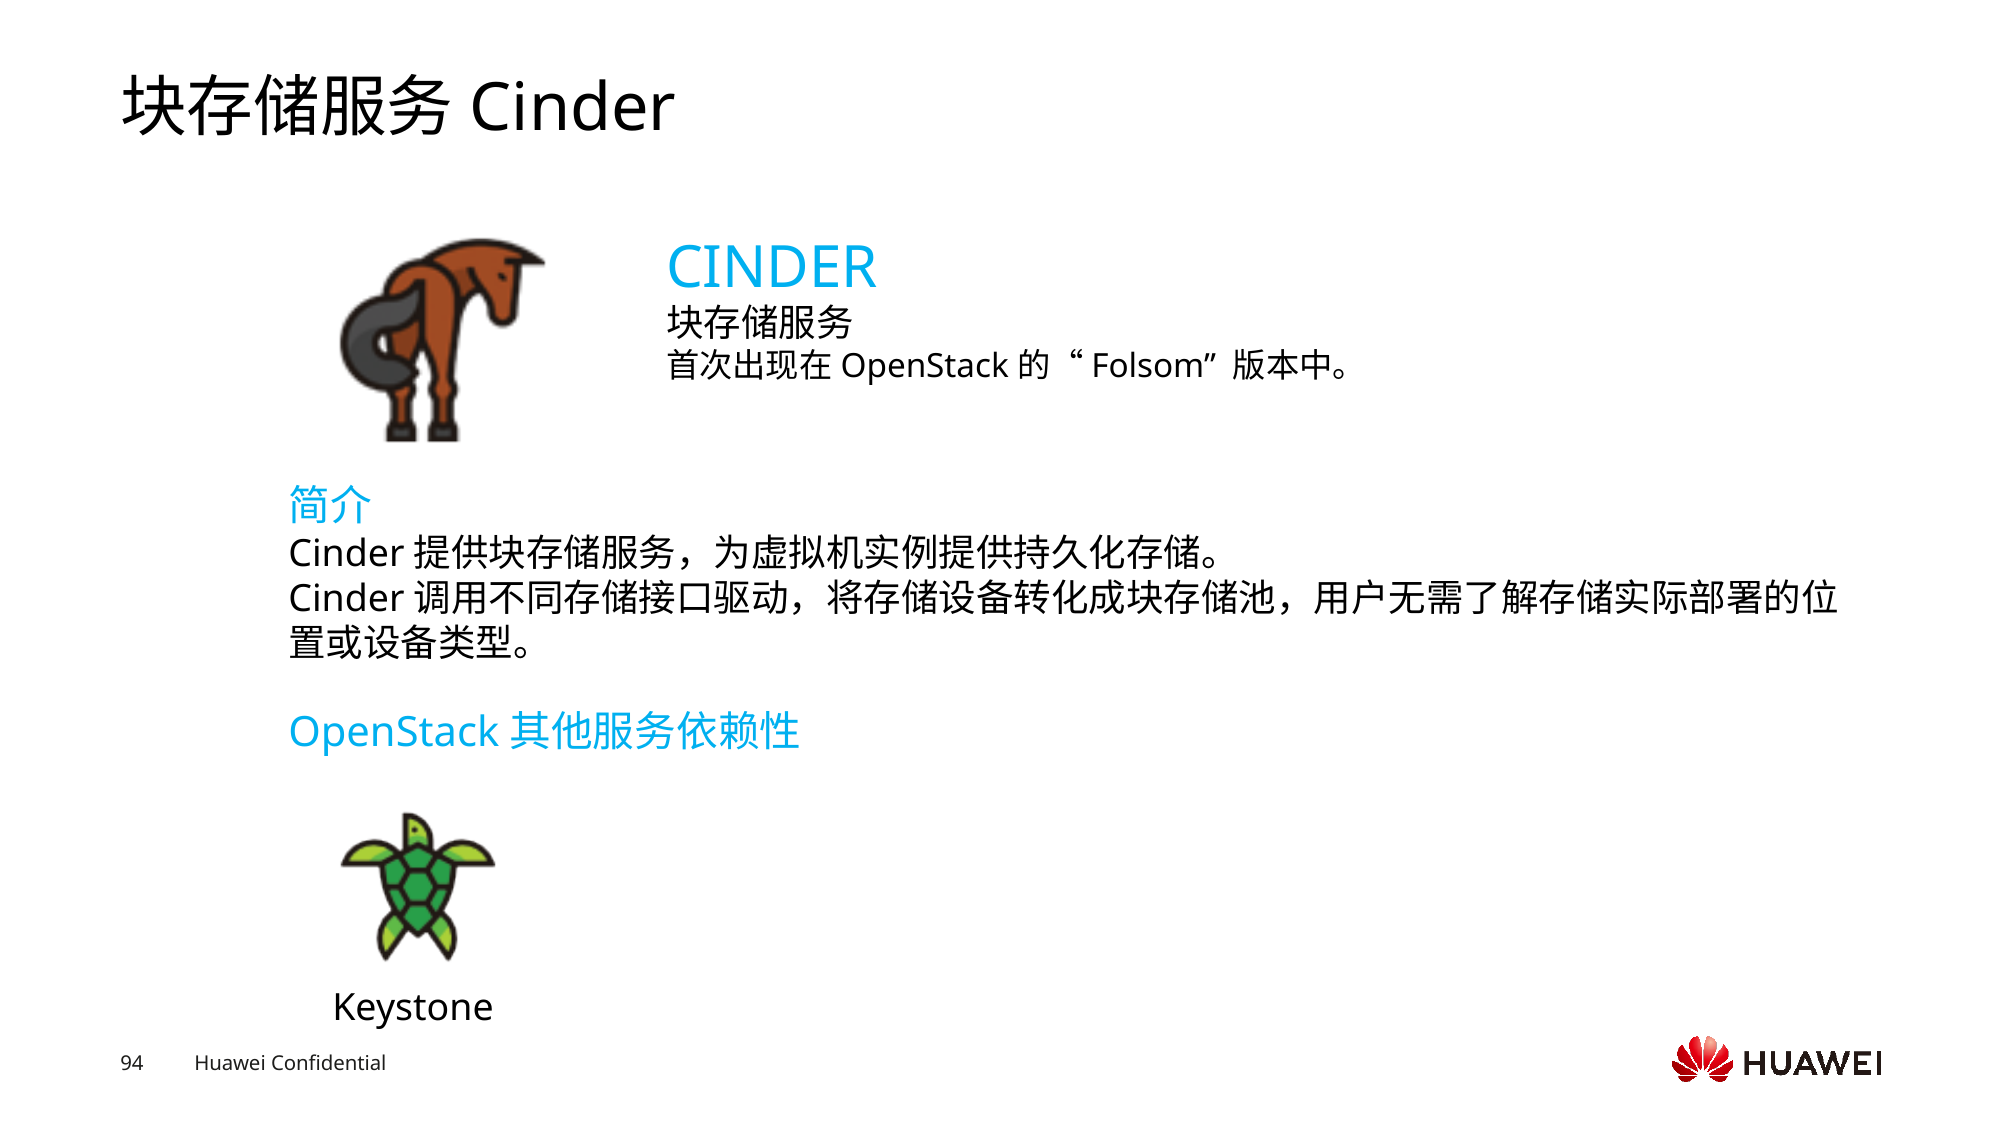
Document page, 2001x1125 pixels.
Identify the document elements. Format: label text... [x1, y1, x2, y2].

text_box CINDER 块存储服务 首次出现在OpenStack的“Folsom” 版本中。 [651, 221, 1390, 392]
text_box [297, 772, 540, 1035]
title 块存储服务Cinder [120, 73, 1880, 155]
picture [273, 166, 611, 449]
text_box 简介 Cinder提供块存储服务，为虚拟机实例提供持久化存储。 Cinder调用不同存储接口驱动，将存储设备转化成块存储池，用户无需了解存储实际部署的位置或设备类型。 [273, 471, 1882, 672]
picture [1672, 1036, 1881, 1082]
text_box OpenStack其他服务依赖性 [273, 697, 1526, 763]
